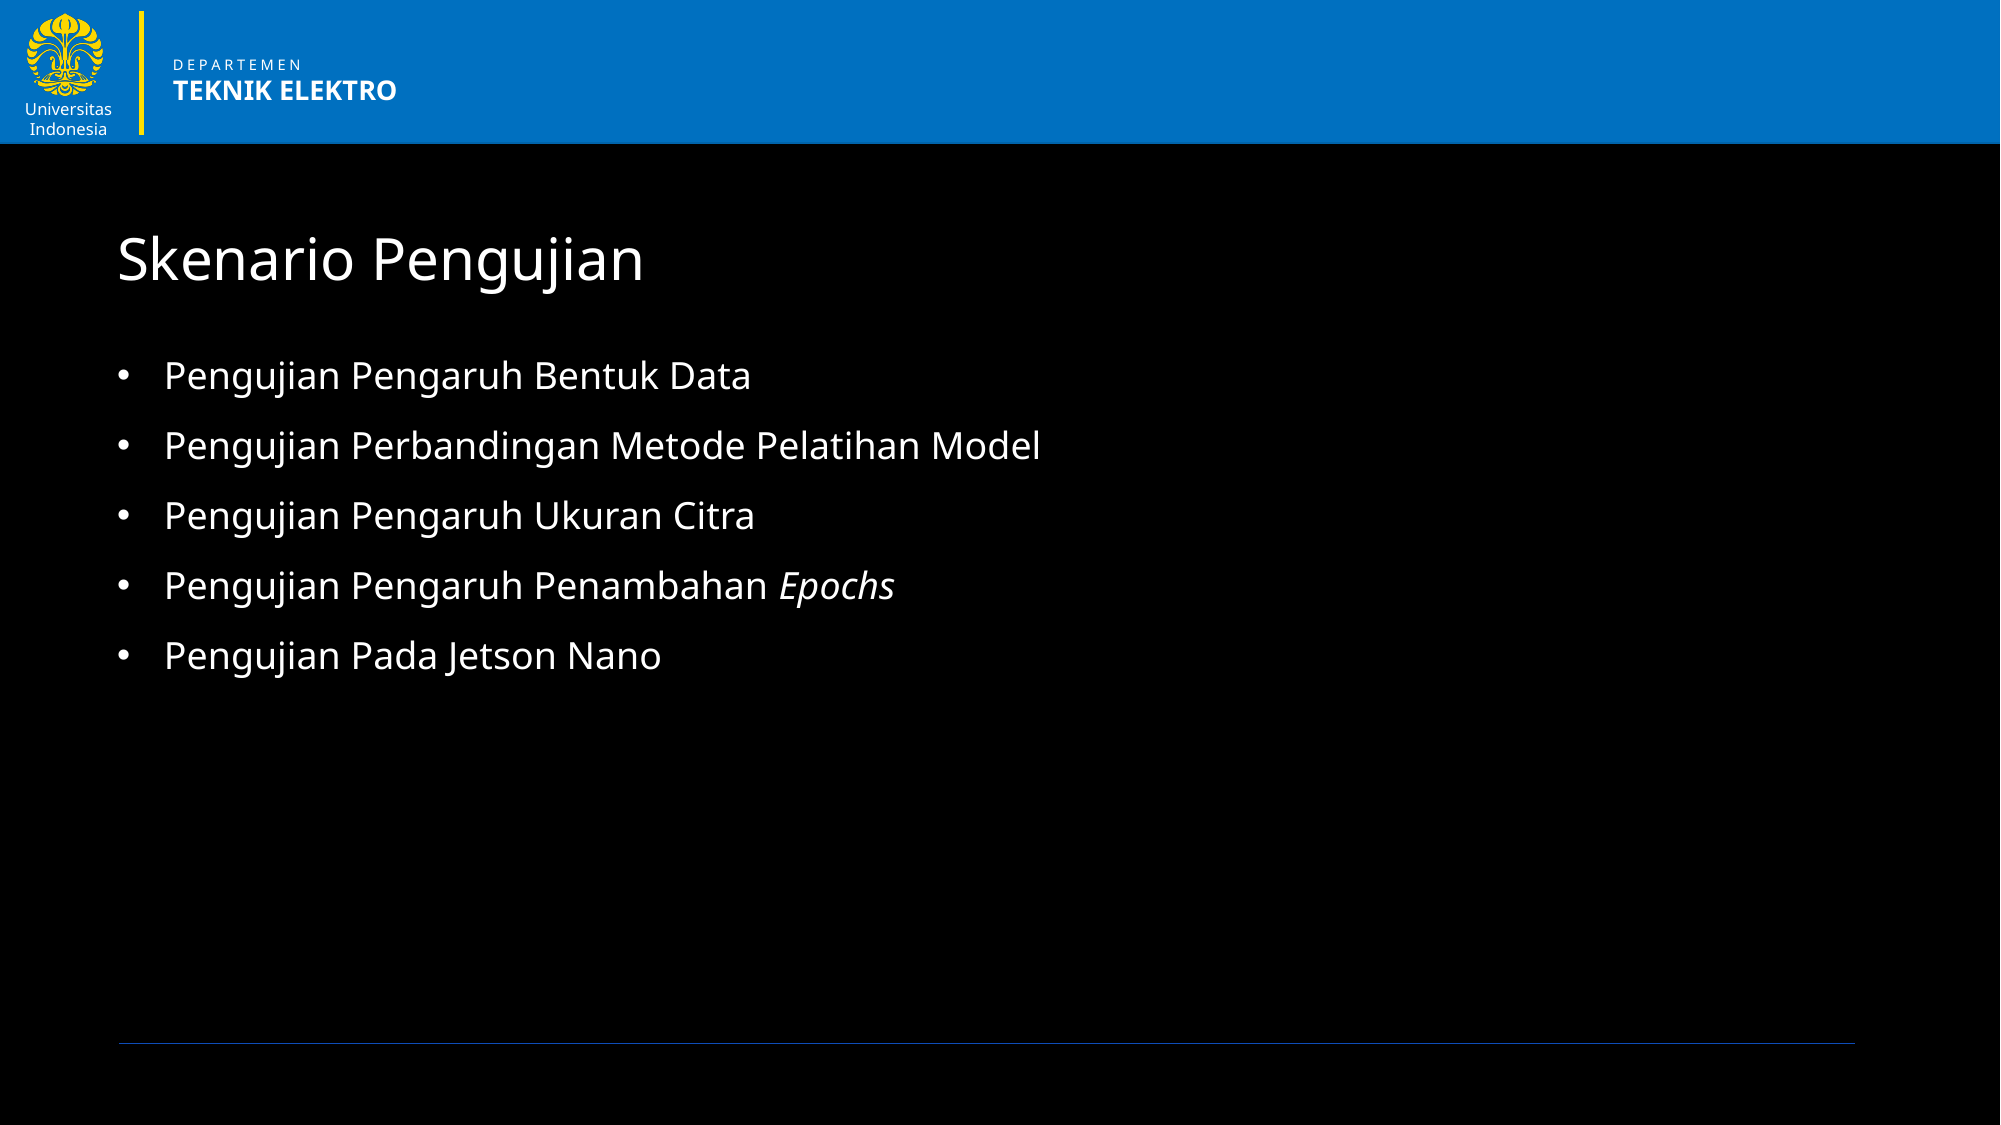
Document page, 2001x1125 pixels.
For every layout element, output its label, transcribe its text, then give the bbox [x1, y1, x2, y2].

picture [0, 0, 2000, 144]
text_box Skenario Pengujian [102, 214, 1669, 300]
text_box Pengujian Pengaruh Bentuk Data Pengujian Perbandingan Metode Pelatihan Model Pengujian Pengaruh Ukuran Citra Pengujian Pengaruh Penambahan Epochs Pengujian Pada Jetson Nano [102, 344, 1314, 685]
